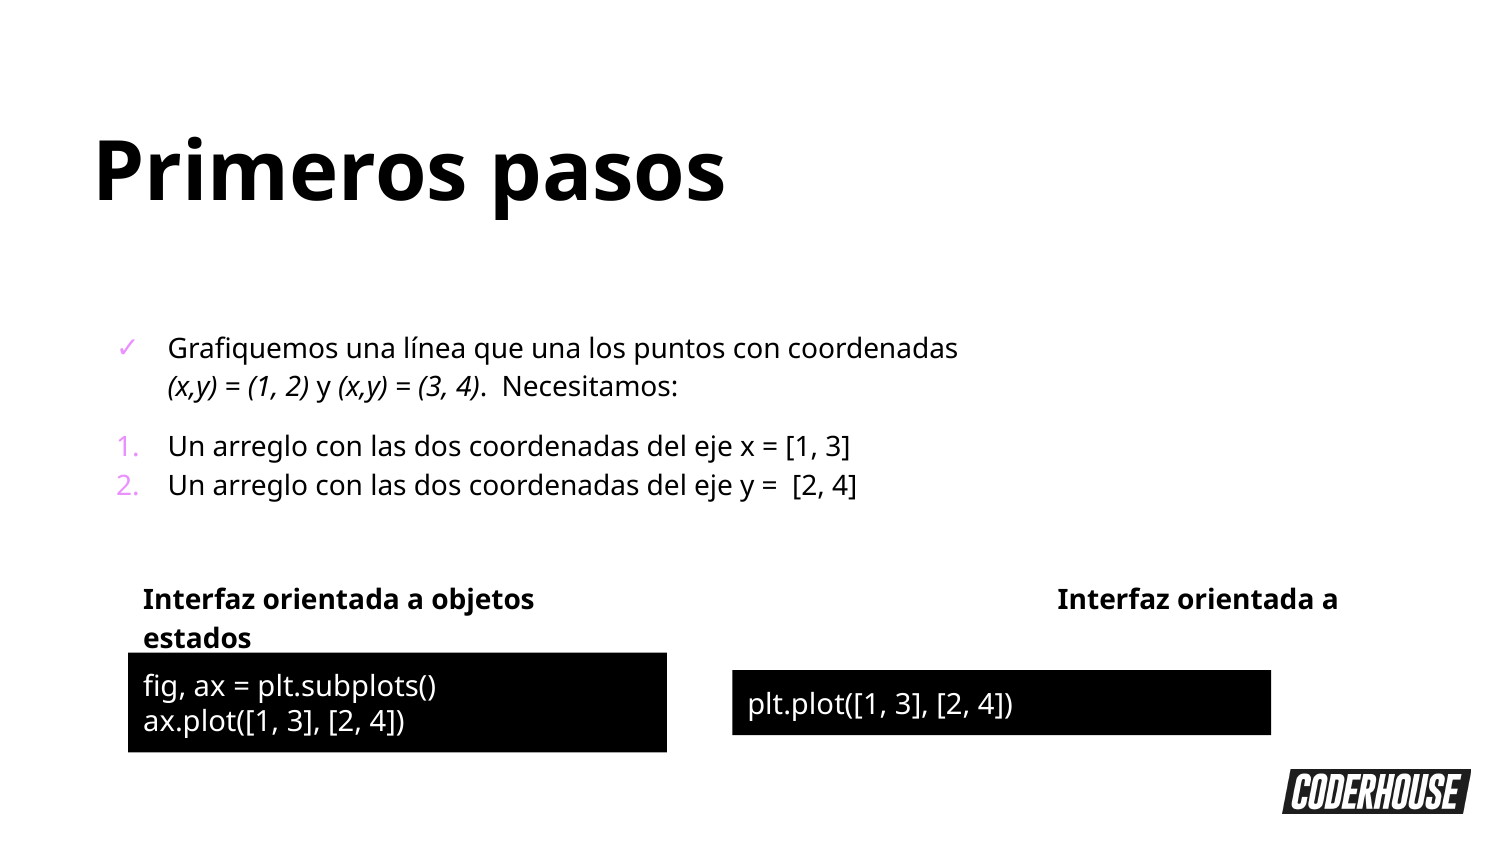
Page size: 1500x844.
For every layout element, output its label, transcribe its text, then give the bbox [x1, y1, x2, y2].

text_box Grafiquemos una línea que una los puntos con coordenadas (x,y) = (1, 2) y (x,y) = (3, 4). Necesitamos: Un arreglo con las dos coordenadas del eje x = [1, 3] Un arreglo con las dos coordenadas del eje y = [2, 4] [77, 310, 1005, 690]
text_box plt.plot([1, 3], [2, 4]) [732, 670, 1272, 736]
text_box Primeros pasos [77, 101, 1414, 232]
picture [1281, 769, 1471, 814]
text_box fig, ax = plt.subplots() ax.plot([1, 3], [2, 4]) [128, 669, 667, 753]
text_box Interfaz orientada a objetos Interfaz orientada a estados [128, 561, 1372, 669]
